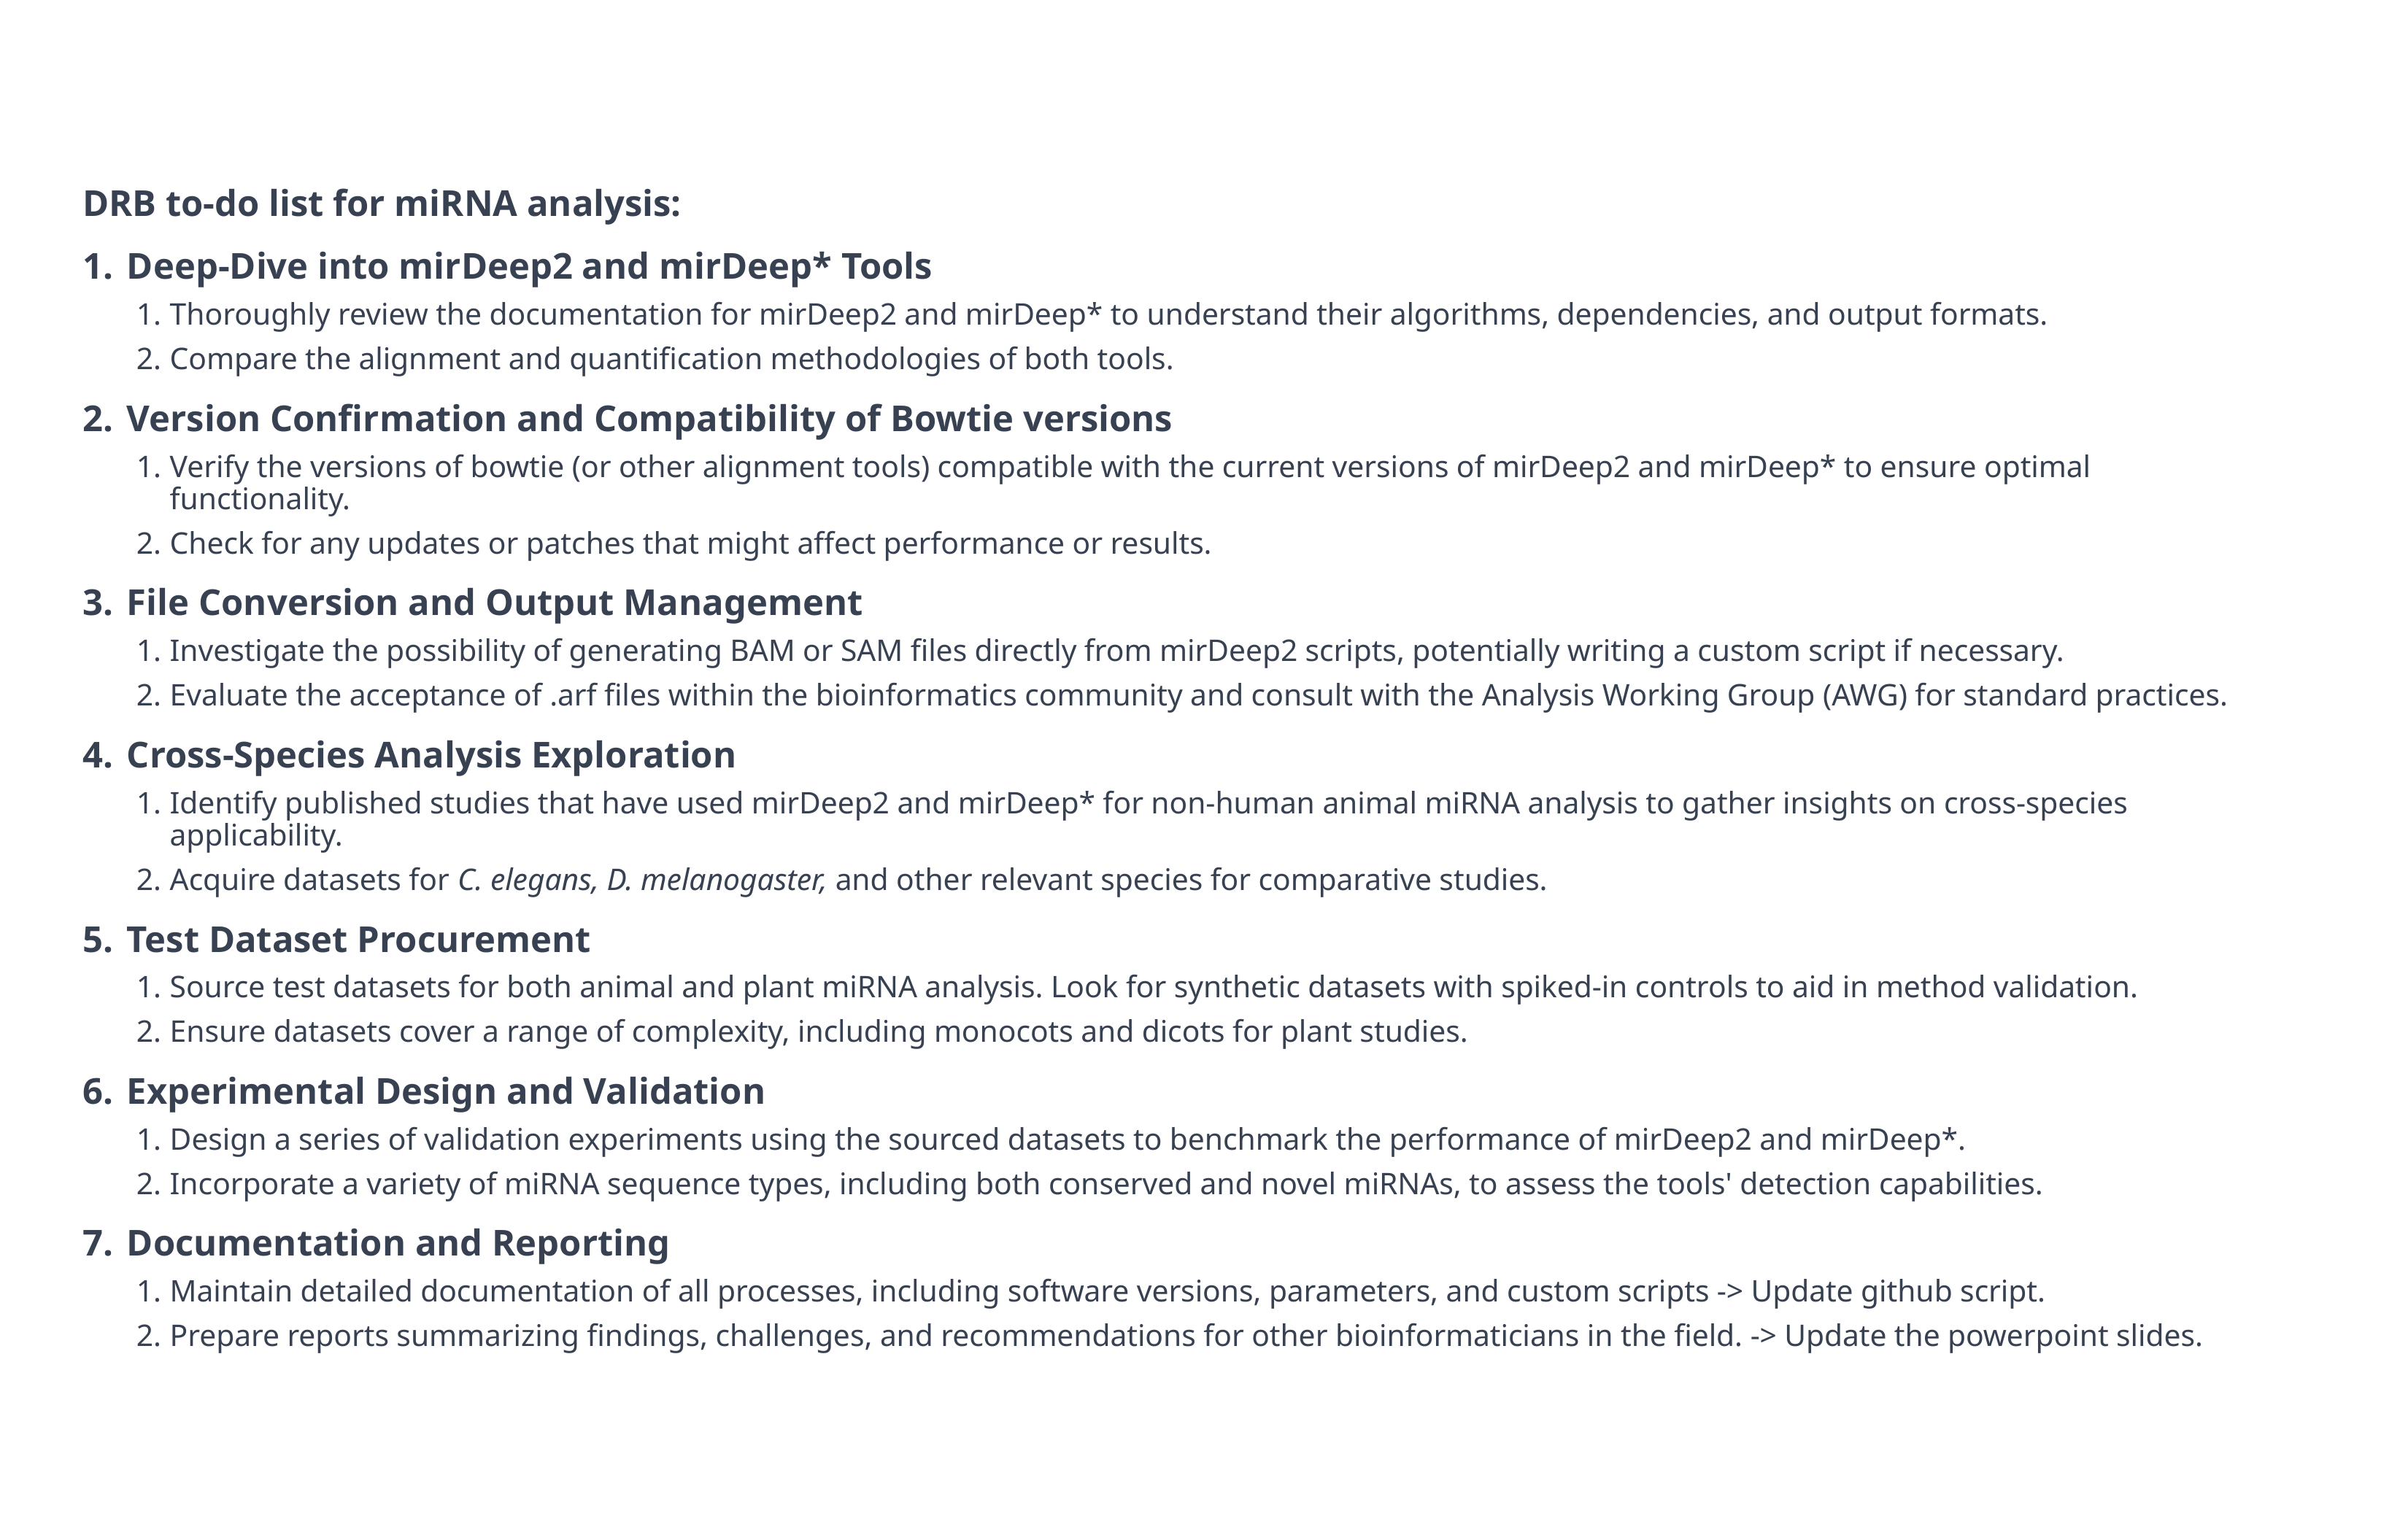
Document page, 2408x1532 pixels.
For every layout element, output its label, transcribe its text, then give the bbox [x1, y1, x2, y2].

list DRB to-do list for miRNA analysis: Deep-Dive into mirDeep2 and mirDeep* Tools Thoroughly review the documentation for mirDeep2 and mirDeep* to understand their algorithms, dependencies, and output formats. Compare the alignment and quantification methodologies of both tools. Version Confirmation and Compatibility of Bowtie versions Verify the versions of bowtie (or other alignment tools) compatible with the current versions of mirDeep2 and mirDeep* to ensure optimal functionality. Check for any updates or patches that might affect performance or results. File Conversion and Output Management Investigate the possibility of generating BAM or SAM files directly from mirDeep2 scripts, potentially writing a custom script if necessary. Evaluate the acceptance of .arf files within the bioinformatics community and consult with the Analysis Working Group (AWG) for standard practices. Cross-Species Analysis Exploration Identify published studies that have used mirDeep2 and mirDeep* for non-human animal miRNA analysis to gather insights on cross-species applicability. Acquire datasets for C. elegans, D. melanogaster, and other relevant species for comparative studies. Test Dataset Procurement Source test datasets for both animal and plant miRNA analysis. Look for synthetic datasets with spiked-in controls to aid in method validation. Ensure datasets cover a range of complexity, including monocots and dicots for plant studies. Experimental Design and Validation Design a series of validation experiments using the sourced datasets to benchmark the performance of mirDeep2 and mirDeep*. Incorporate a variety of miRNA sequence types, including both conserved and novel miRNAs, to assess the tools' detection capabilities. Documentation and Reporting Maintain detailed documentation of all processes, including software versions, parameters, and custom scripts -> Update github script. Prepare reports summarizing findings, challenges, and recommendations for other bioinformaticians in the field. -> Update the powerpoint slides. [72, 179, 2269, 1378]
